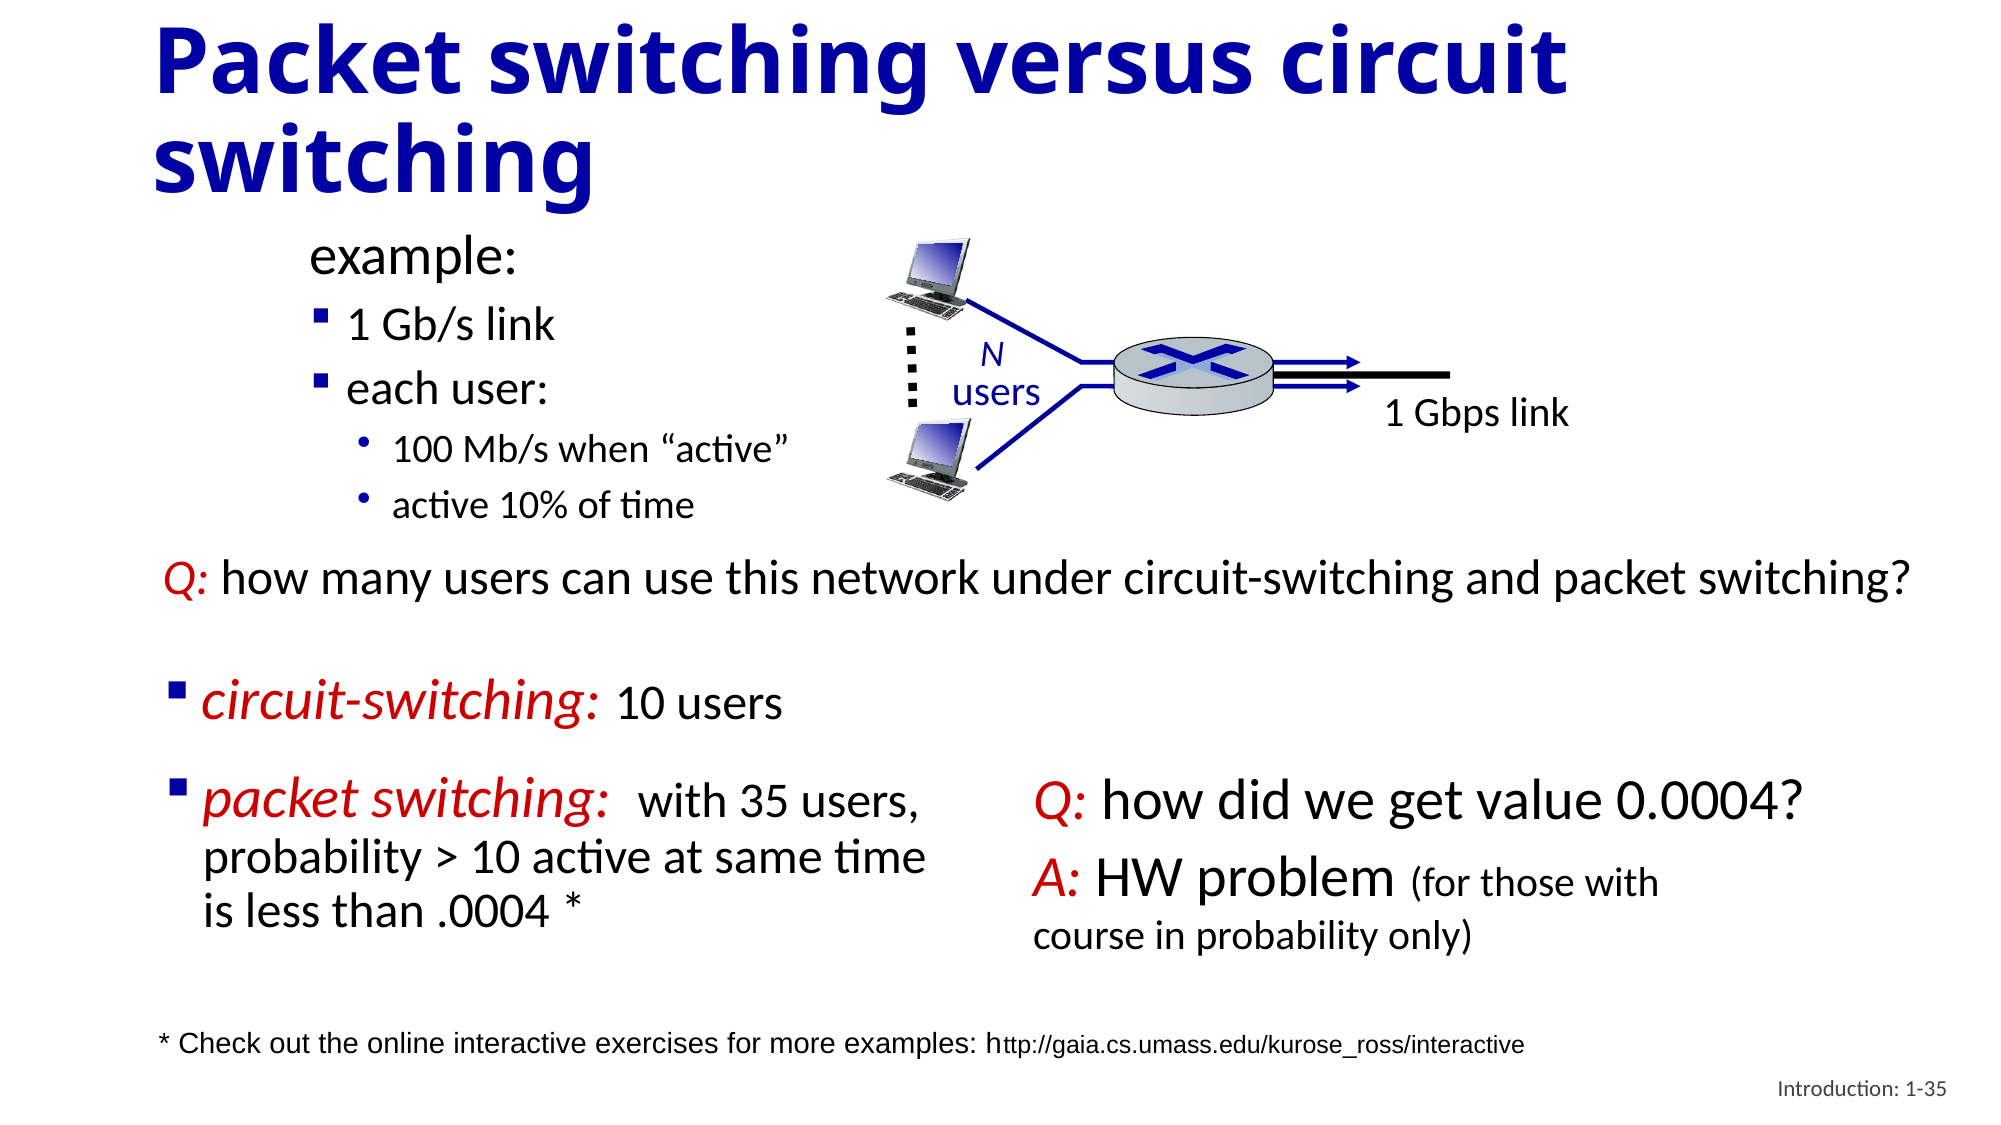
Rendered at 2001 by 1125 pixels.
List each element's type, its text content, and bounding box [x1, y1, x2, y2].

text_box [865, 234, 1569, 508]
slide_number Introduction: 1-35 [1512, 1056, 1963, 1117]
text_box * Check out the online interactive exercises for more examples: http://gaia.cs.umass.edu/kurose_ross/interactive [143, 1016, 1645, 1067]
text_box circuit-switching: 10 users [148, 591, 959, 750]
title Packet switching versus circuit switching [137, 40, 1863, 187]
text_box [149, 688, 1826, 1044]
text_box example: 1 Gb/s link each user: 100 Mb/s when “active” active 10% of time [294, 218, 1105, 537]
text_box Q: how many users can use this network under circuit-switching and packet switching? [126, 543, 1945, 644]
